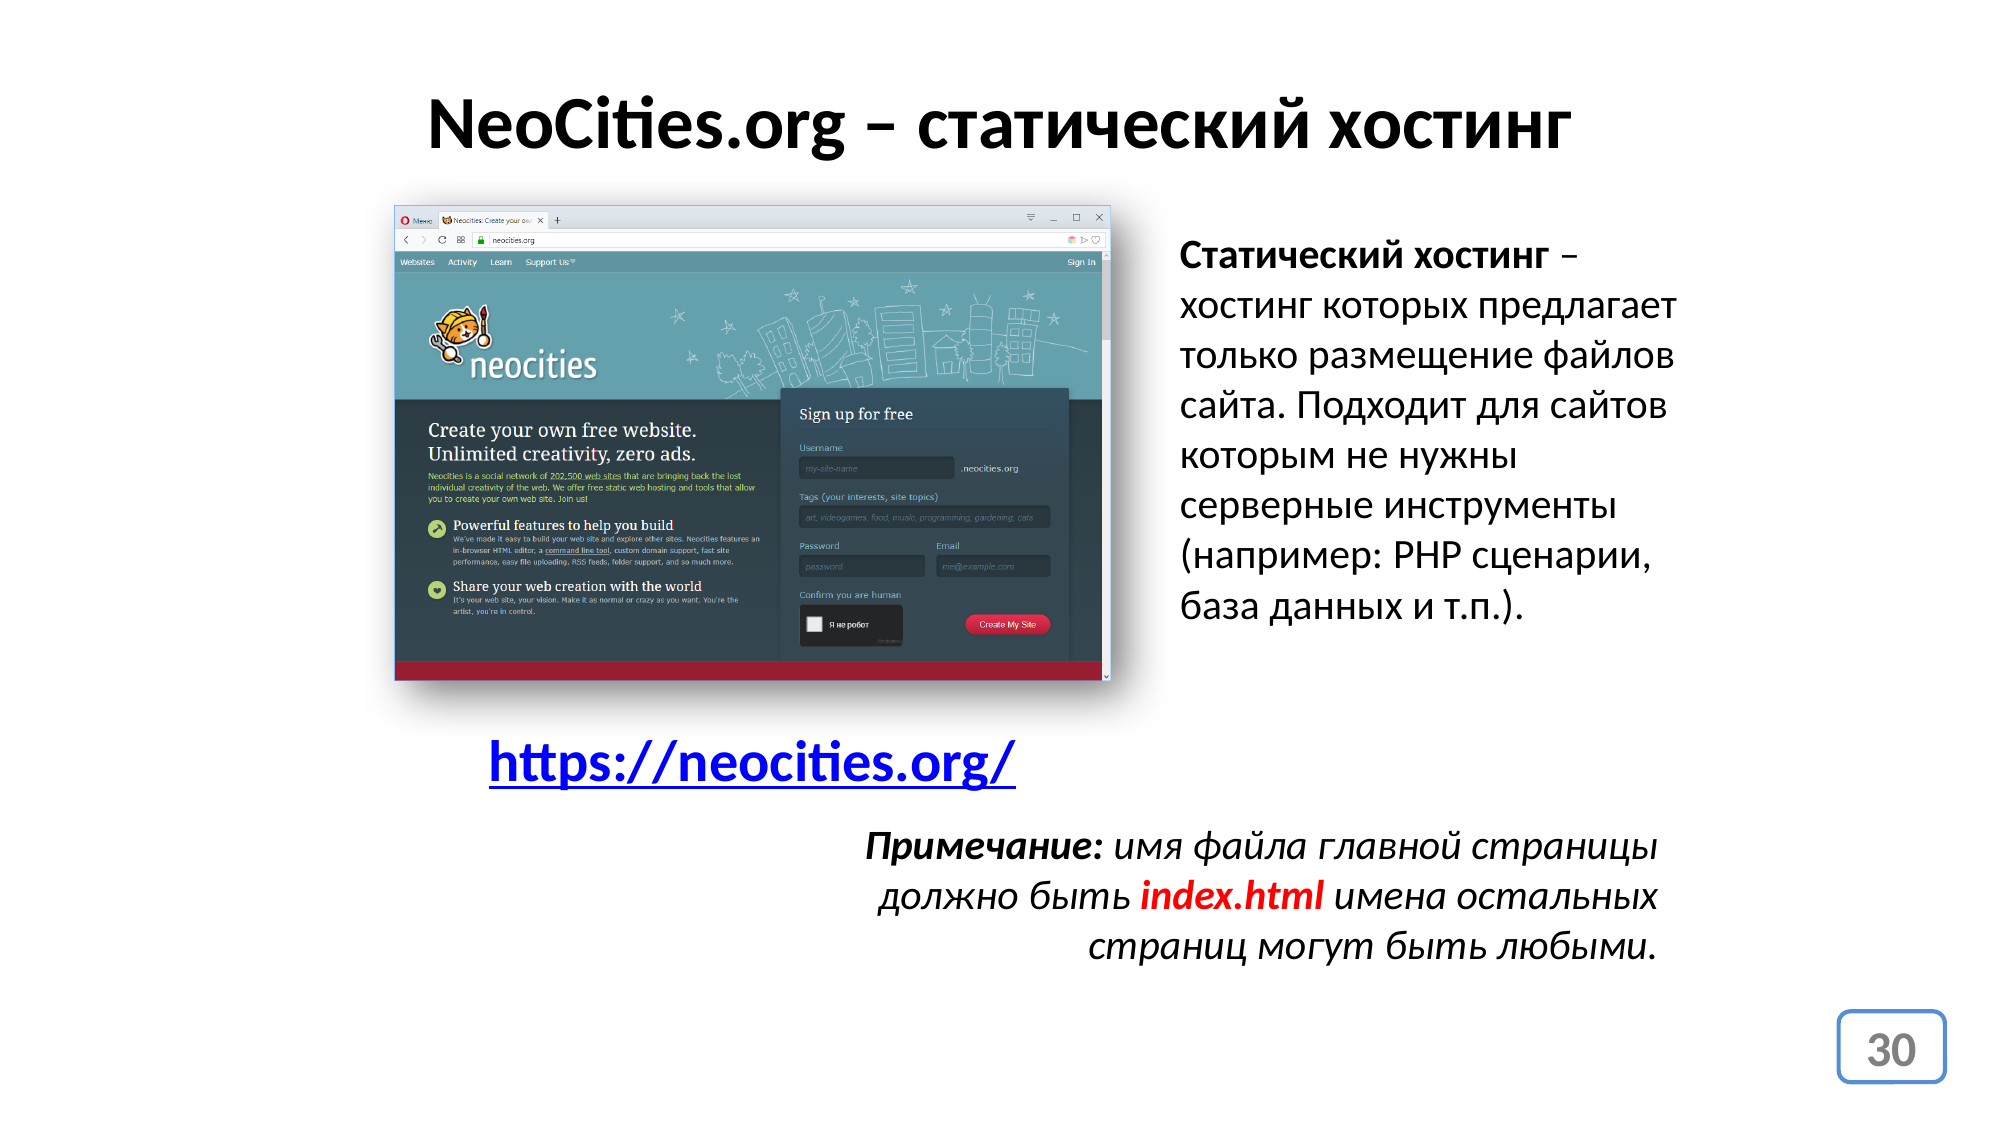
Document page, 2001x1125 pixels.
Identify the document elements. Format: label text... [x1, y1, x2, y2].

text_box Примечание: имя файла главной страницы должно быть index.html имена остальных страниц могут быть любыми. [787, 810, 1674, 976]
text_box https://neocities.org/ [474, 728, 1031, 801]
text_box 30 [1836, 1009, 1948, 1085]
picture [394, 205, 1111, 681]
text_box NeoCities.org – статический хостинг [350, 66, 1650, 172]
text_box Статический хостинг – хостинг которых предлагает только размещение файлов сайта. Подходит для сайтов которым не нужны серверные инструменты (например: PHP сценарии, база данных и т.п.). [1165, 219, 1729, 635]
